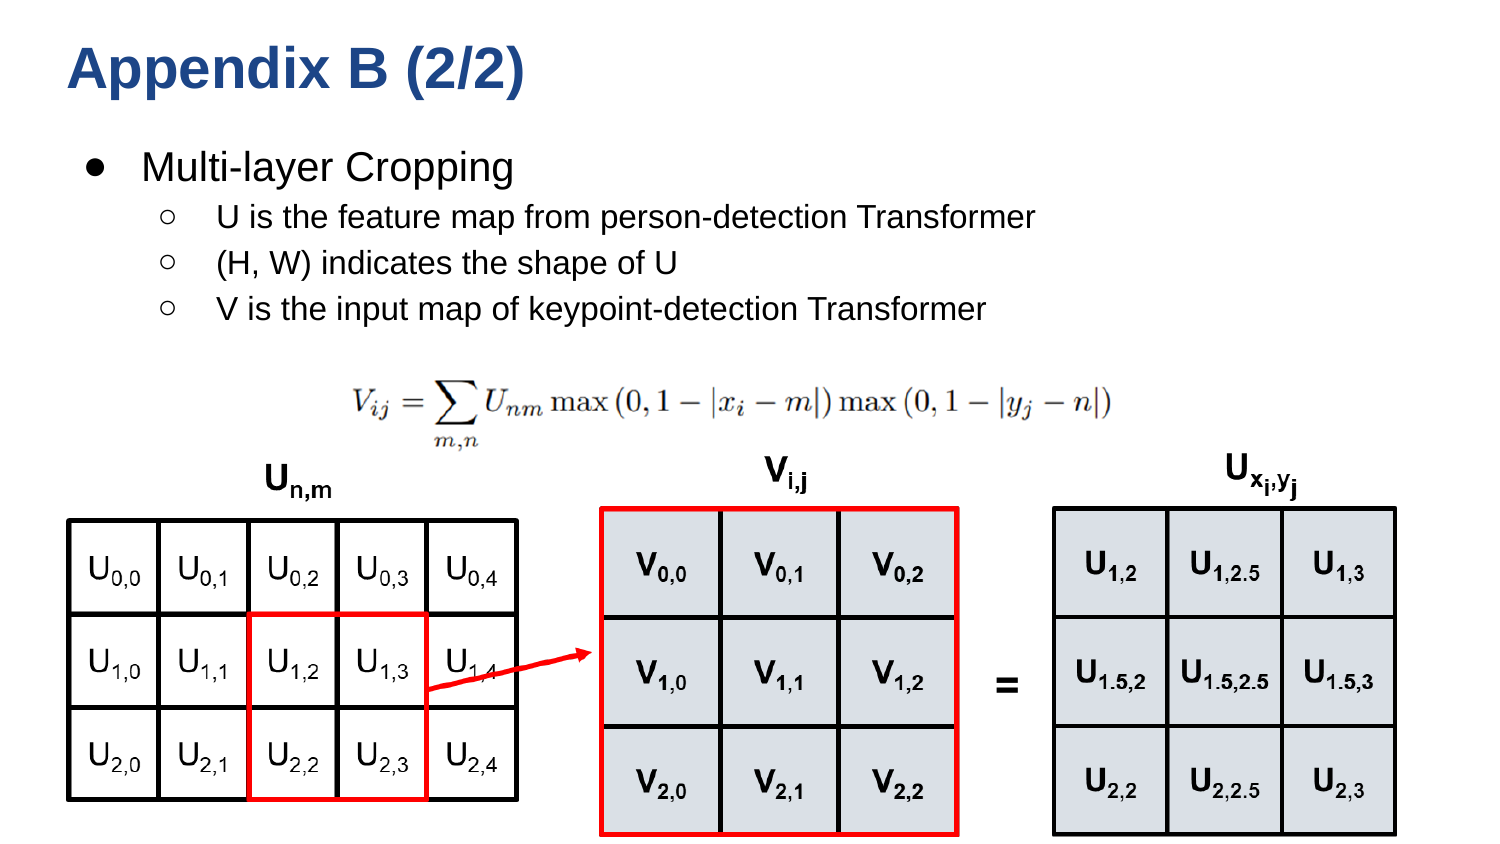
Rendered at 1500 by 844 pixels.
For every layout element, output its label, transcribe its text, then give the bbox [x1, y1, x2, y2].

list Multi-layer Cropping U is the feature map from person-detection Transformer (H, W) indicates the shape of U V is the input map of keypoint-detection Transformer [51, 117, 1449, 815]
picture [65, 351, 1397, 837]
title Appendix B (2/2) [51, 15, 1449, 110]
